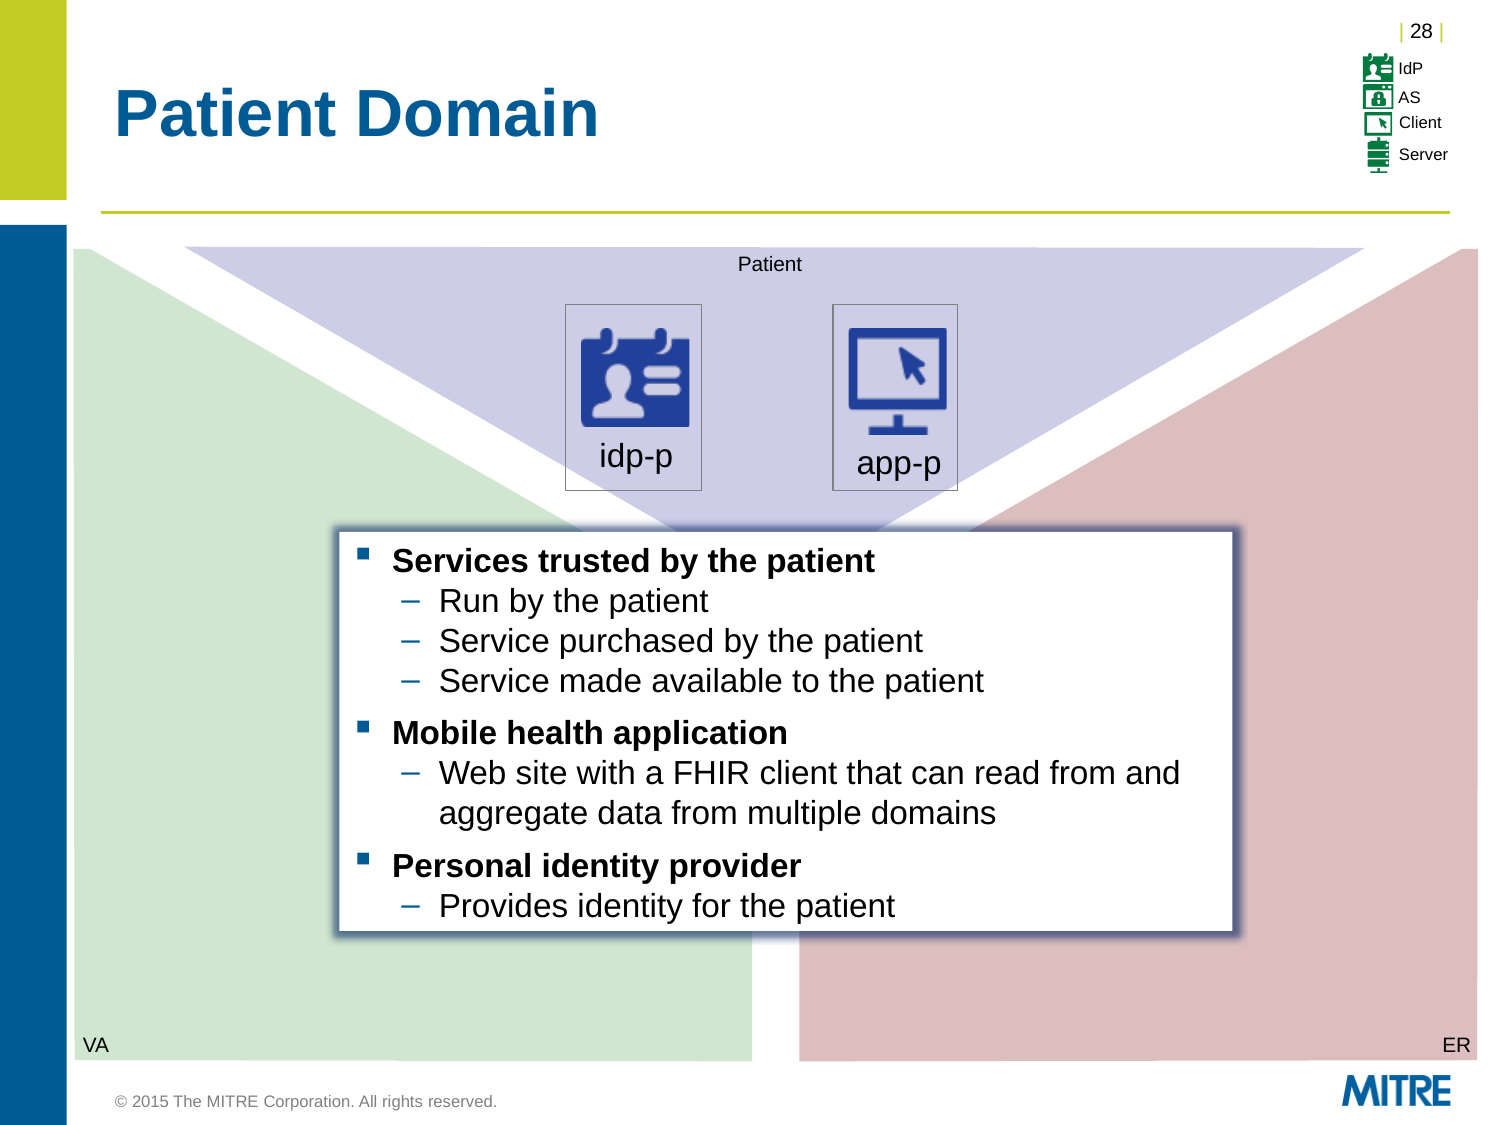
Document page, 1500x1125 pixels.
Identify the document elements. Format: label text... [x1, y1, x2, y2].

text_box Patient [723, 243, 818, 284]
text_box ER [1427, 1024, 1487, 1065]
picture [848, 328, 947, 436]
text_box [563, 303, 703, 493]
text_box Services trusted by the patient Run by the patient Service purchased by the patient Service made available to the patient Mobile health application Web site with a FHIR client that can read from and aggregate data from multiple domains Personal identity provider Provides identity for the patient [339, 531, 1233, 931]
picture [580, 328, 690, 427]
text_box [831, 303, 959, 493]
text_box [1362, 49, 1465, 173]
title Patient Domain [99, 45, 1450, 188]
text_box VA [68, 1024, 124, 1065]
picture [1342, 1072, 1453, 1113]
